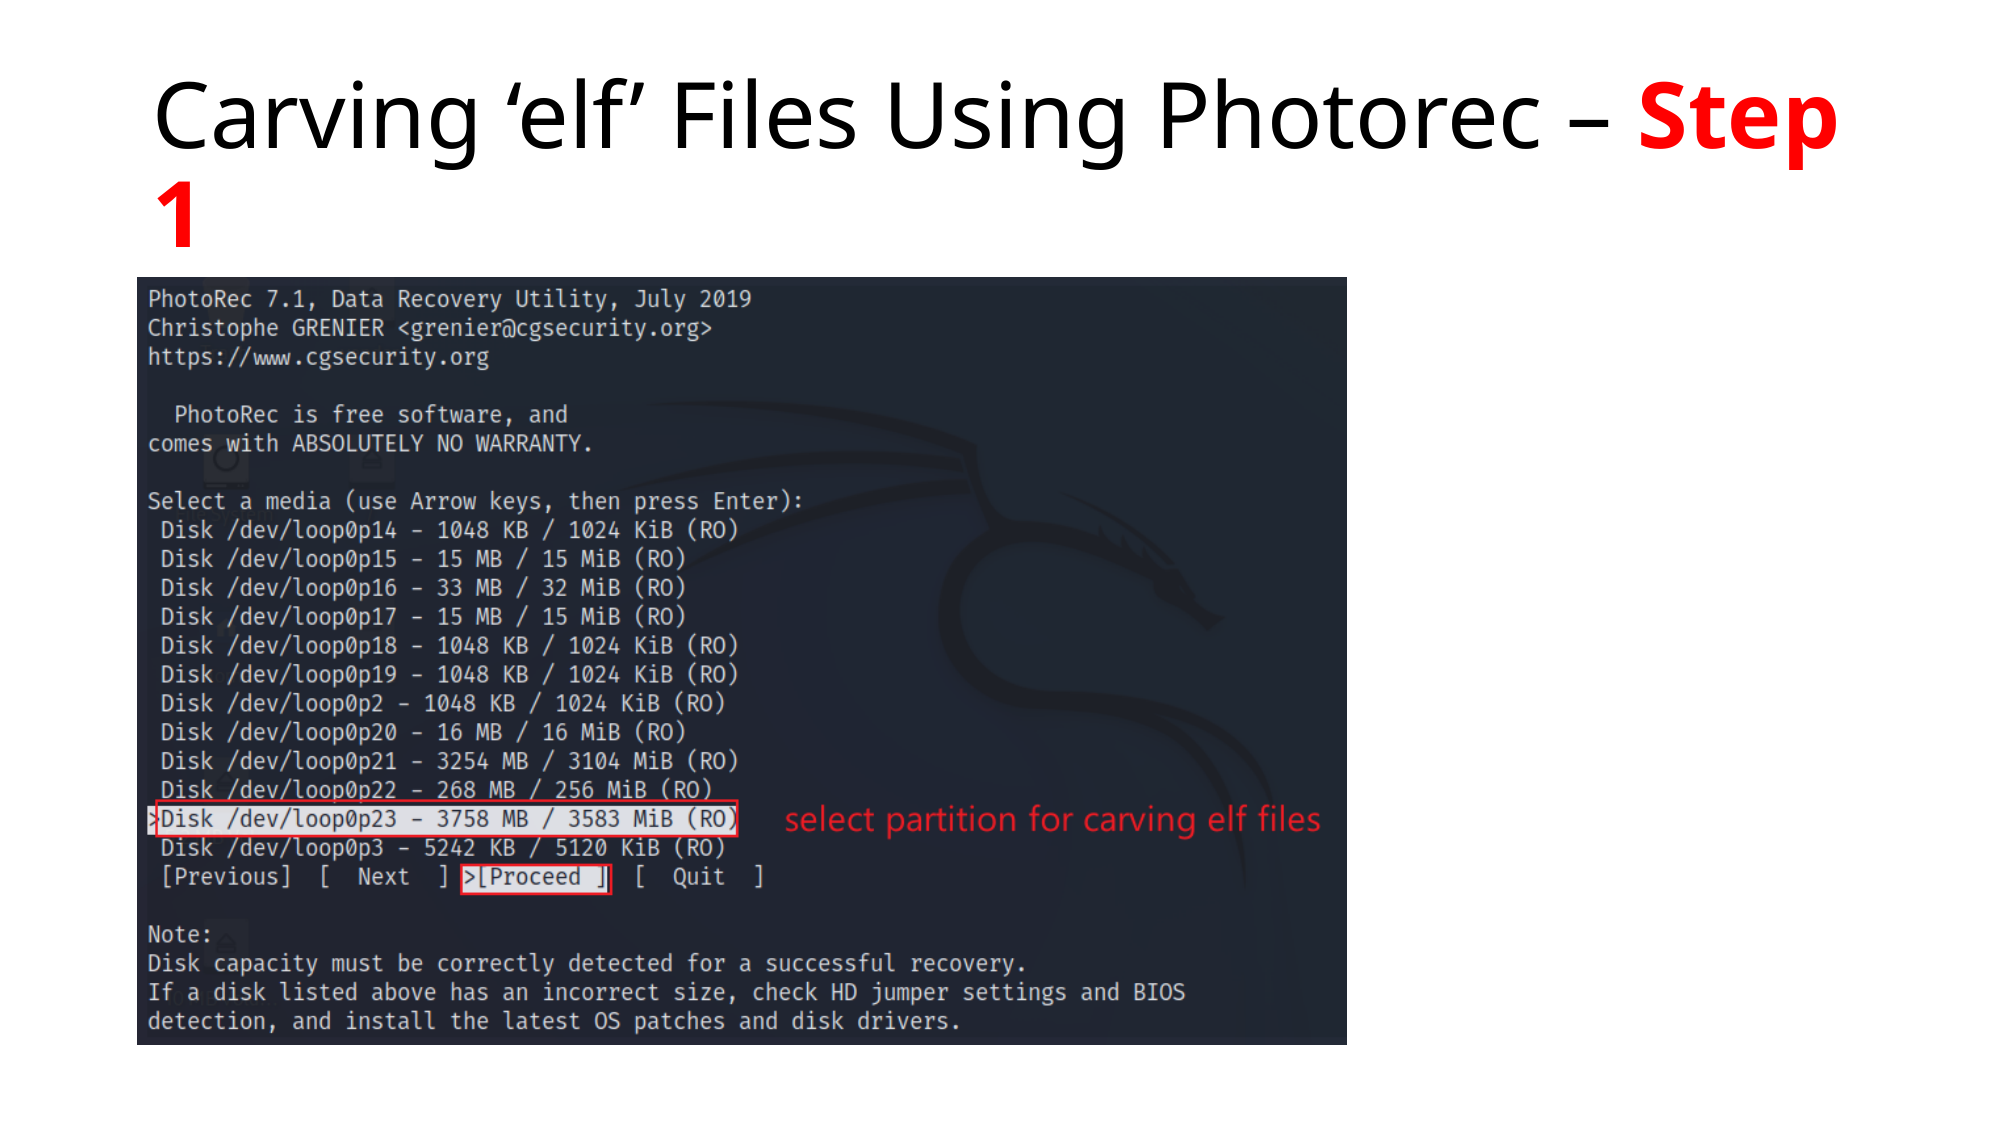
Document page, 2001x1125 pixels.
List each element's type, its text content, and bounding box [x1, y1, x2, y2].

picture [137, 277, 1347, 1045]
title Carving ‘elf’ Files Using Photorec – Step 1 [137, 59, 1863, 278]
